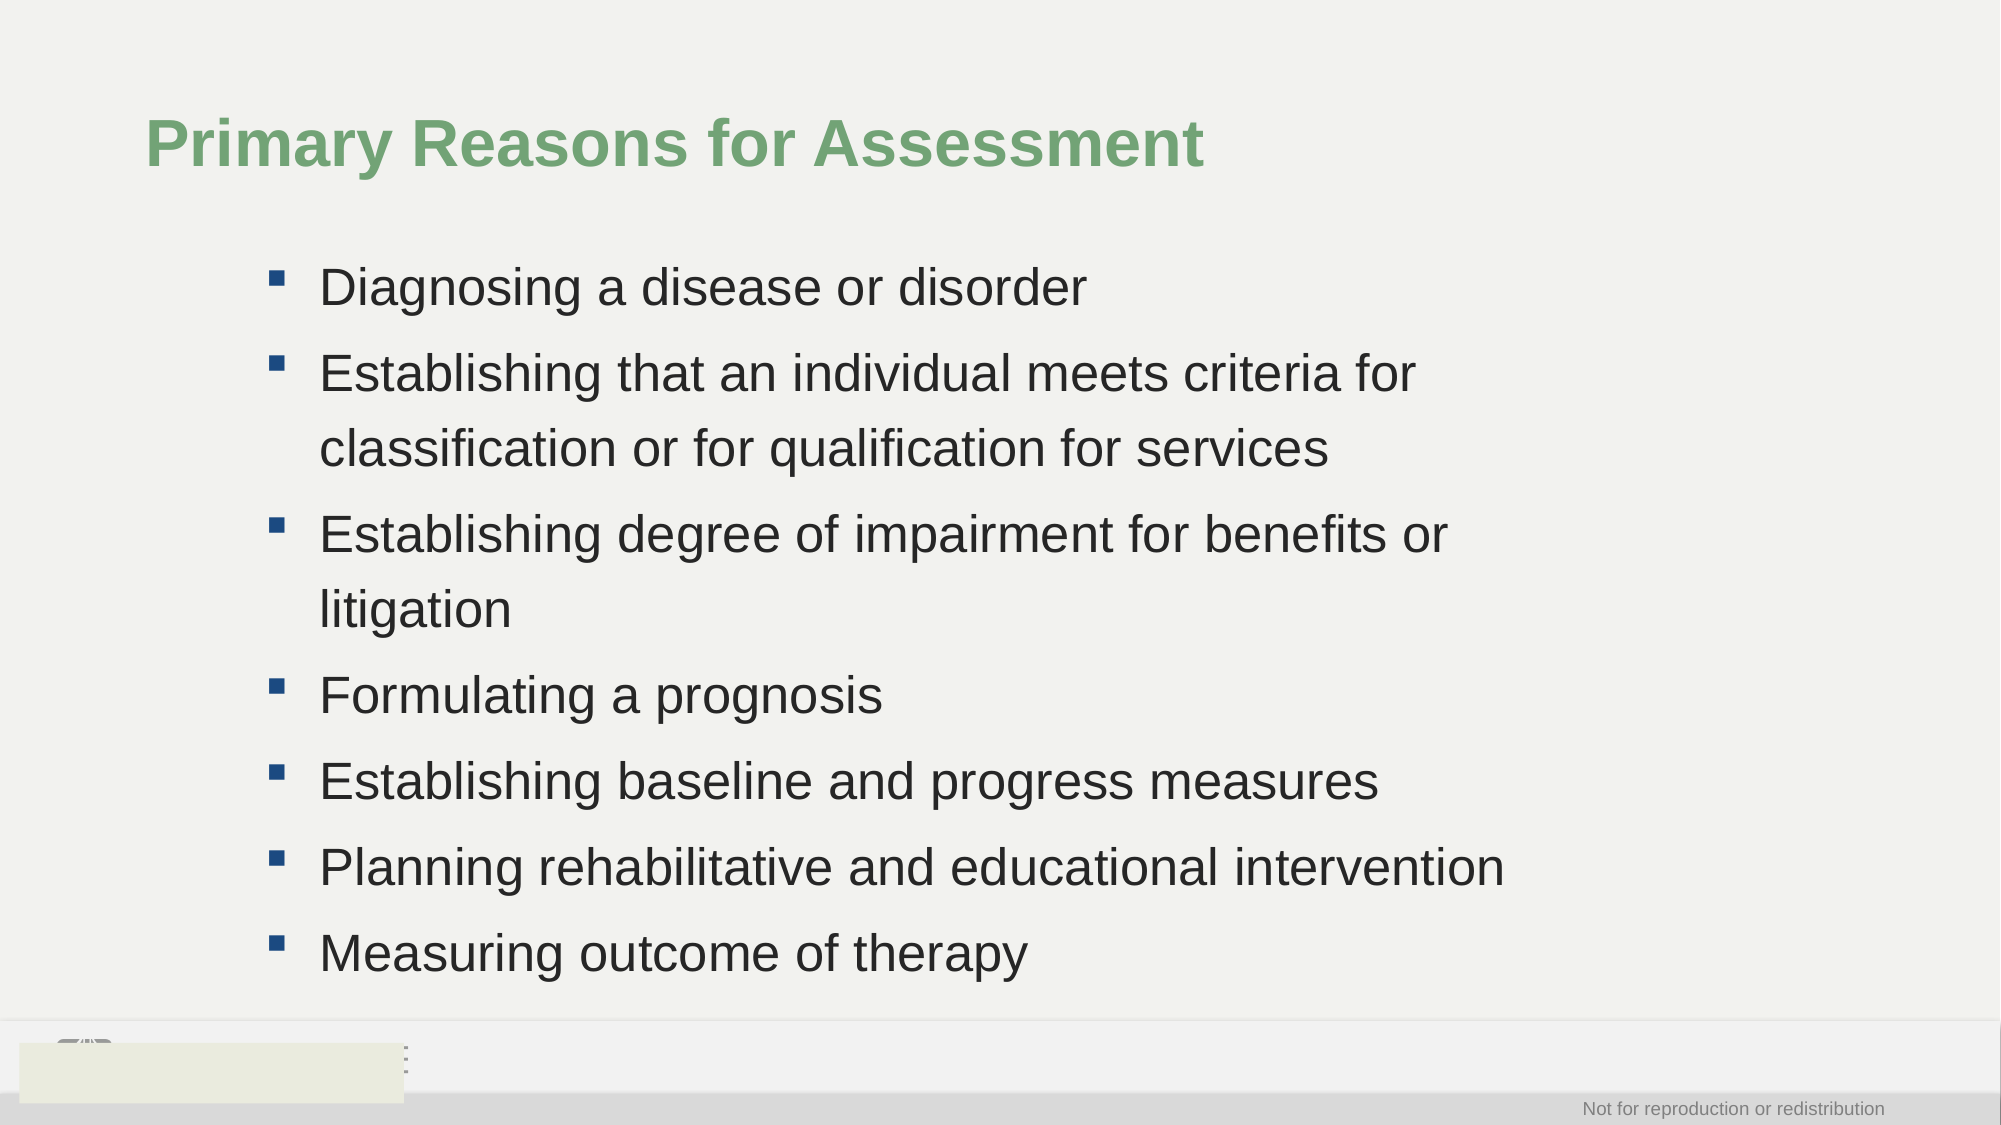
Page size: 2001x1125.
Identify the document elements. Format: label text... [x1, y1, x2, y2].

list Diagnosing a disease or disorder Establishing that an individual meets criteria for classification or for qualification for services Establishing degree of impairment for benefits or litigation Formulating a prognosis Establishing baseline and progress measures Planning rehabilitative and educational intervention Measuring outcome of therapy [249, 233, 1578, 998]
title Primary Reasons for Assessment [130, 50, 1900, 188]
text_box [19, 1042, 404, 1104]
